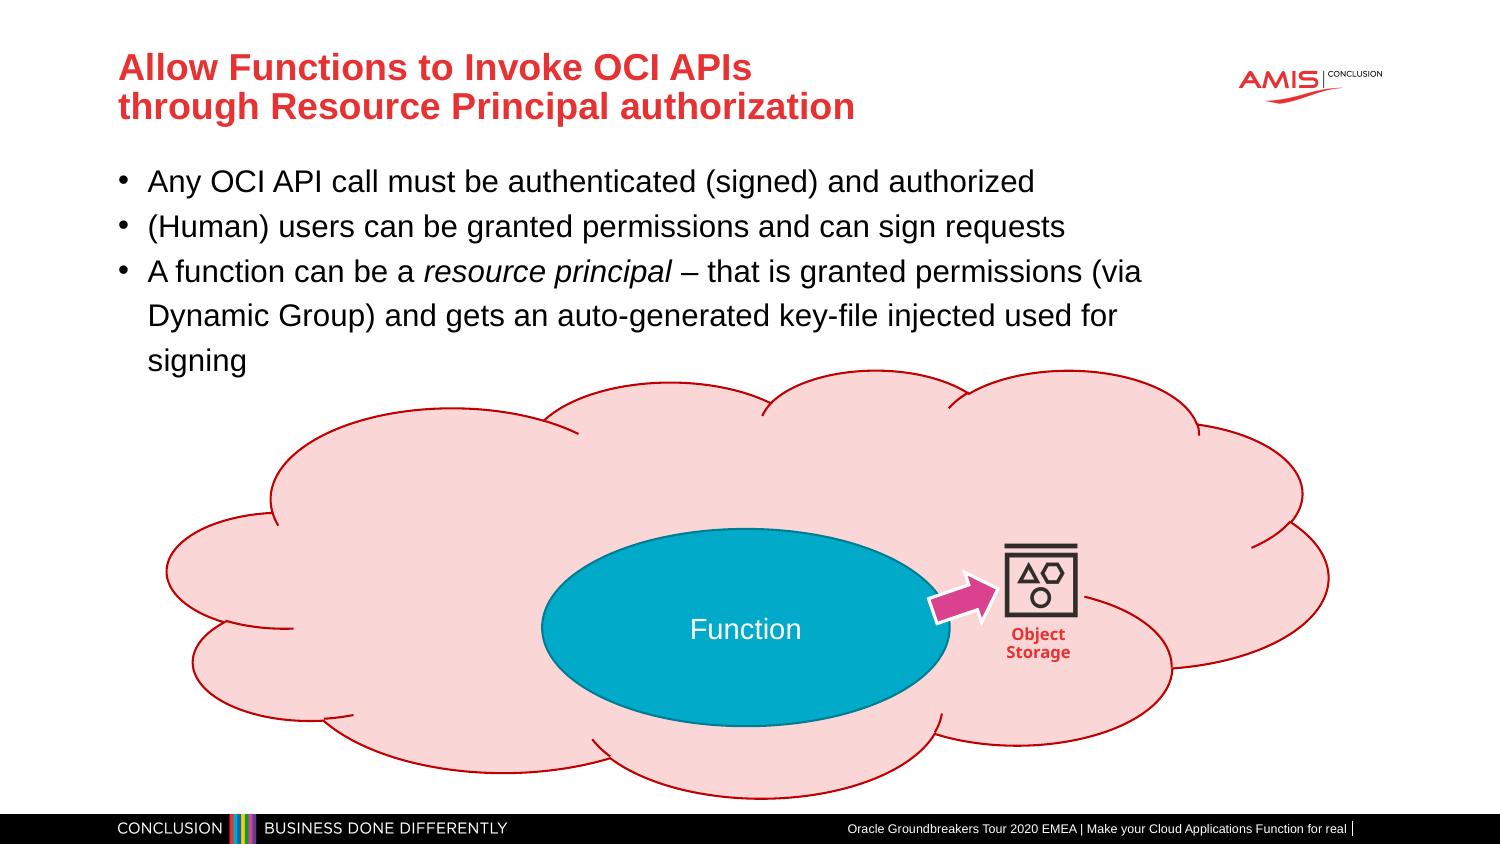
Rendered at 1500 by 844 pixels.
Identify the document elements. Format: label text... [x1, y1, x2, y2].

picture [1000, 539, 1082, 622]
list Any OCI API call must be authenticated (signed) and authorized (Human) users can be granted permissions and can sign requests A function can be a resource principal – that is granted permissions (via Dynamic Group) and gets an auto-generated key-file injected used for signing [118, 153, 1205, 774]
text_box Object Storage [972, 614, 1105, 669]
title Allow Functions to Invoke OCI APIs through Resource Principal authorization [118, 47, 1205, 130]
text_box [926, 569, 1000, 627]
picture [1205, 59, 1388, 106]
picture [0, 814, 236, 844]
picture [239, 814, 1500, 844]
text_box [1205, 424, 1330, 666]
text_box [634, 774, 888, 800]
footer Oracle Groundbreakers Tour 2020 EMEA | Make your Cloud Applications Function for real [814, 820, 1347, 839]
text_box Function [541, 527, 951, 728]
